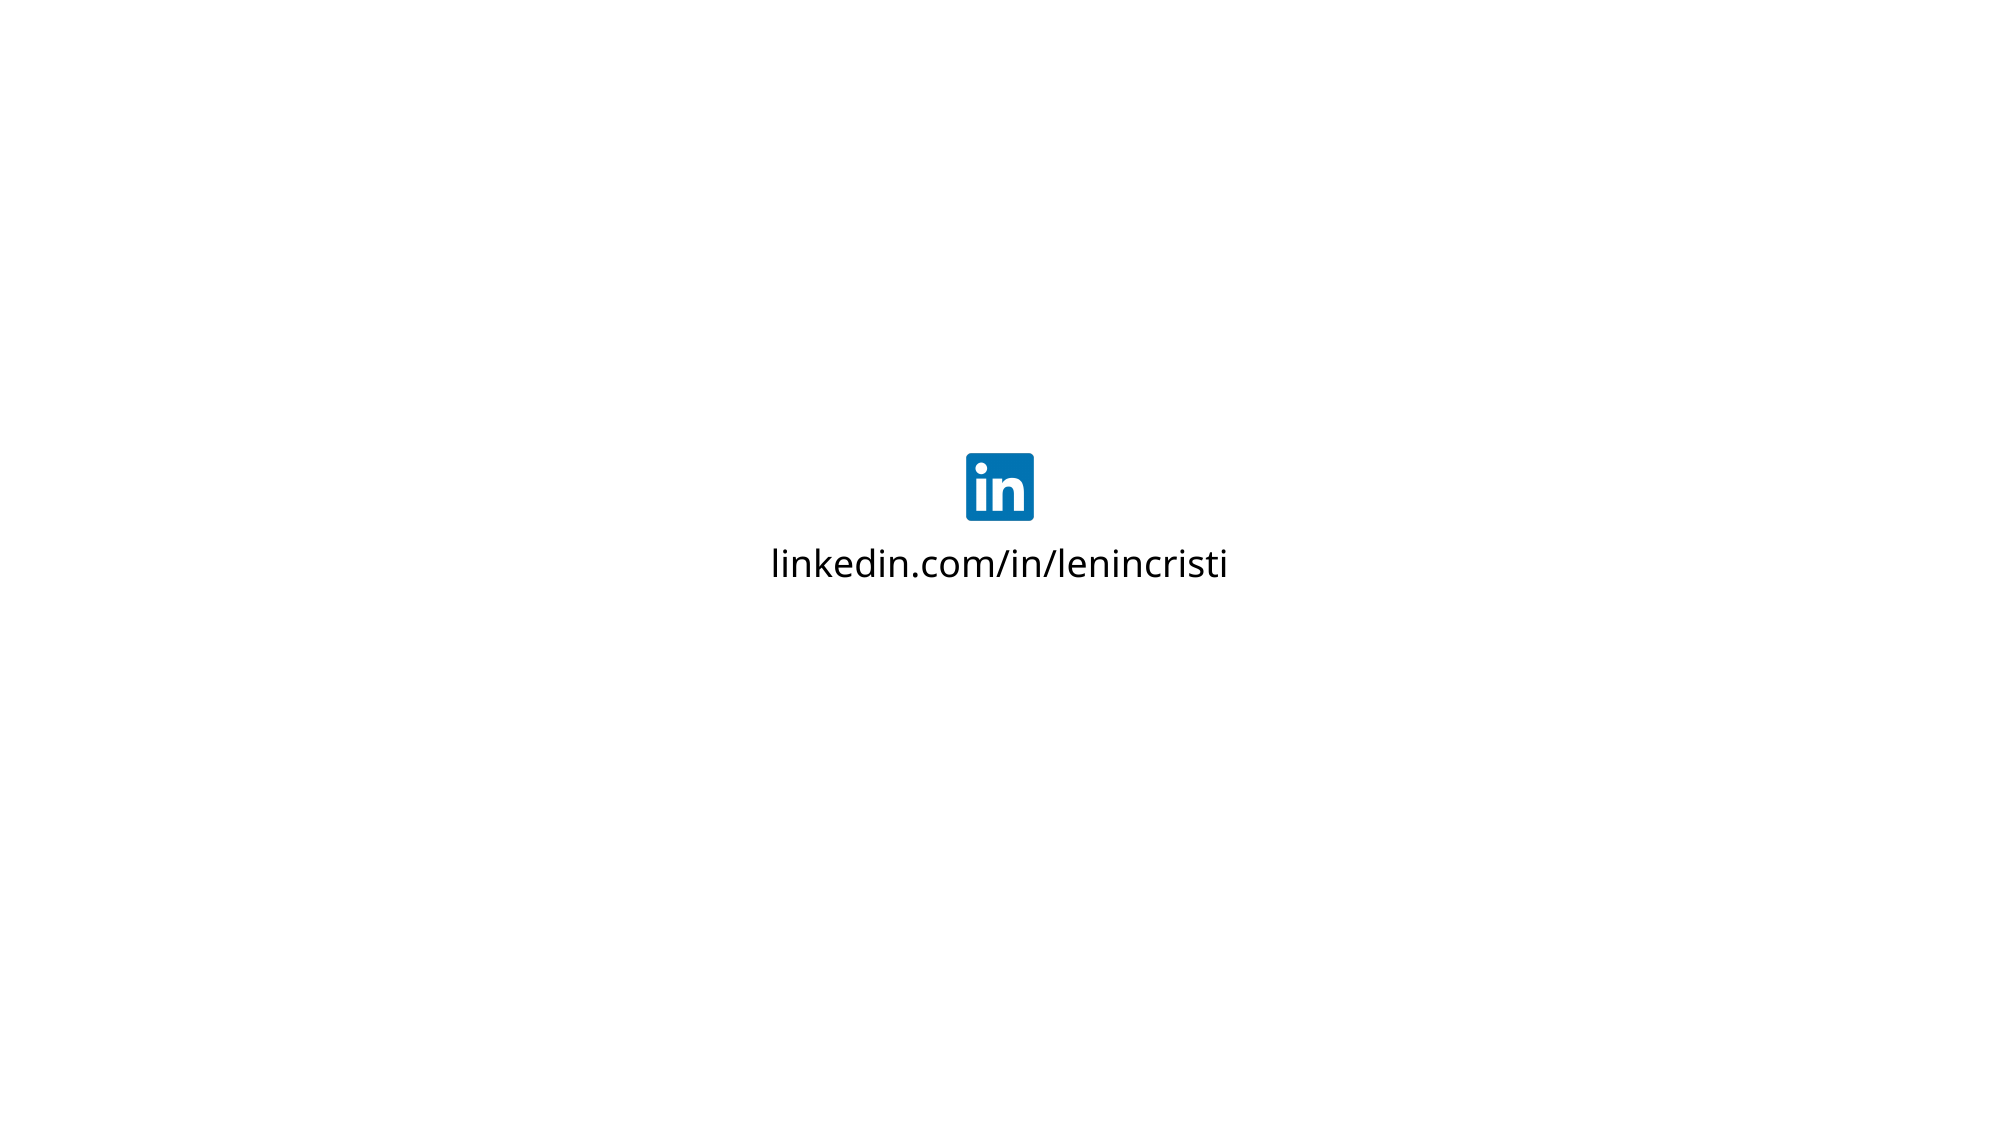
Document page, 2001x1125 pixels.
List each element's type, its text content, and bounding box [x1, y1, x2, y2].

text_box linkedin.com/in/lenincristi [659, 532, 1341, 592]
picture [965, 452, 1035, 521]
